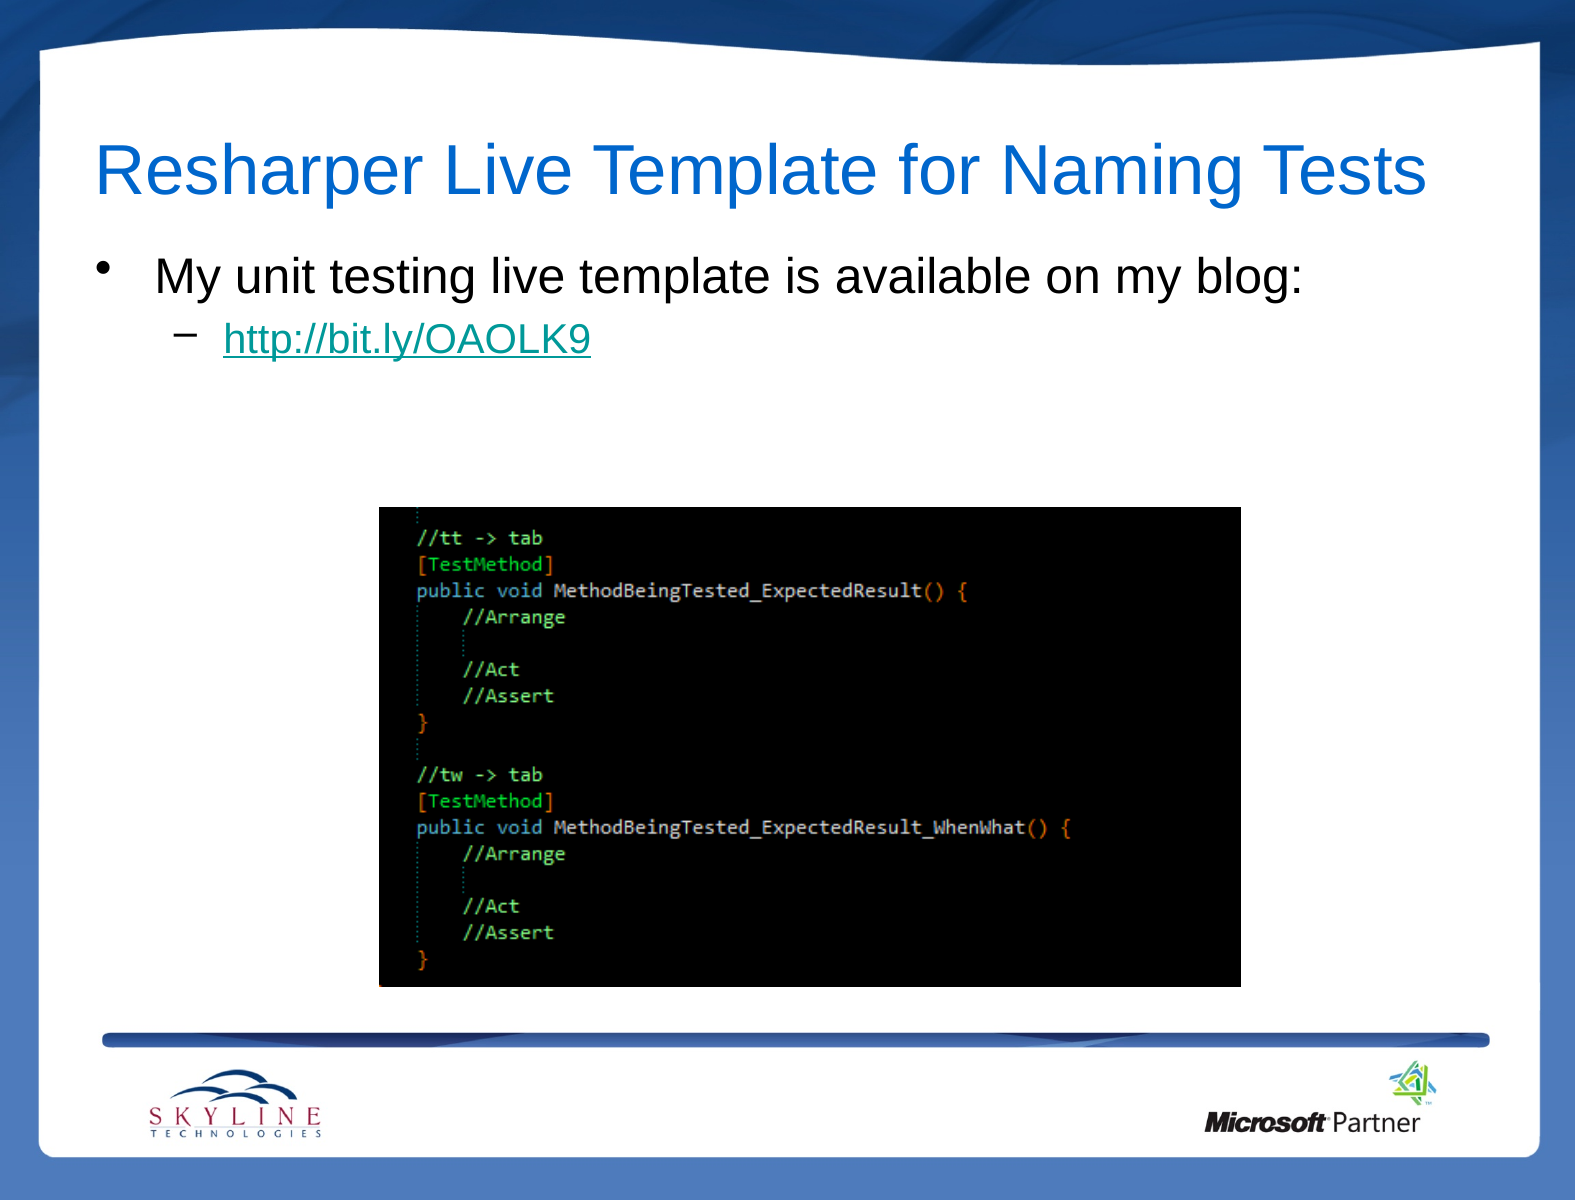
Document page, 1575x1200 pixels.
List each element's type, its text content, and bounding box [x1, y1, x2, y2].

title Resharper Live Template for Naming Tests [78, 97, 1517, 234]
list My unit testing live template is available on my blog: http://bit.ly/OAOLK9 [78, 234, 1517, 517]
picture [0, 0, 1575, 1200]
